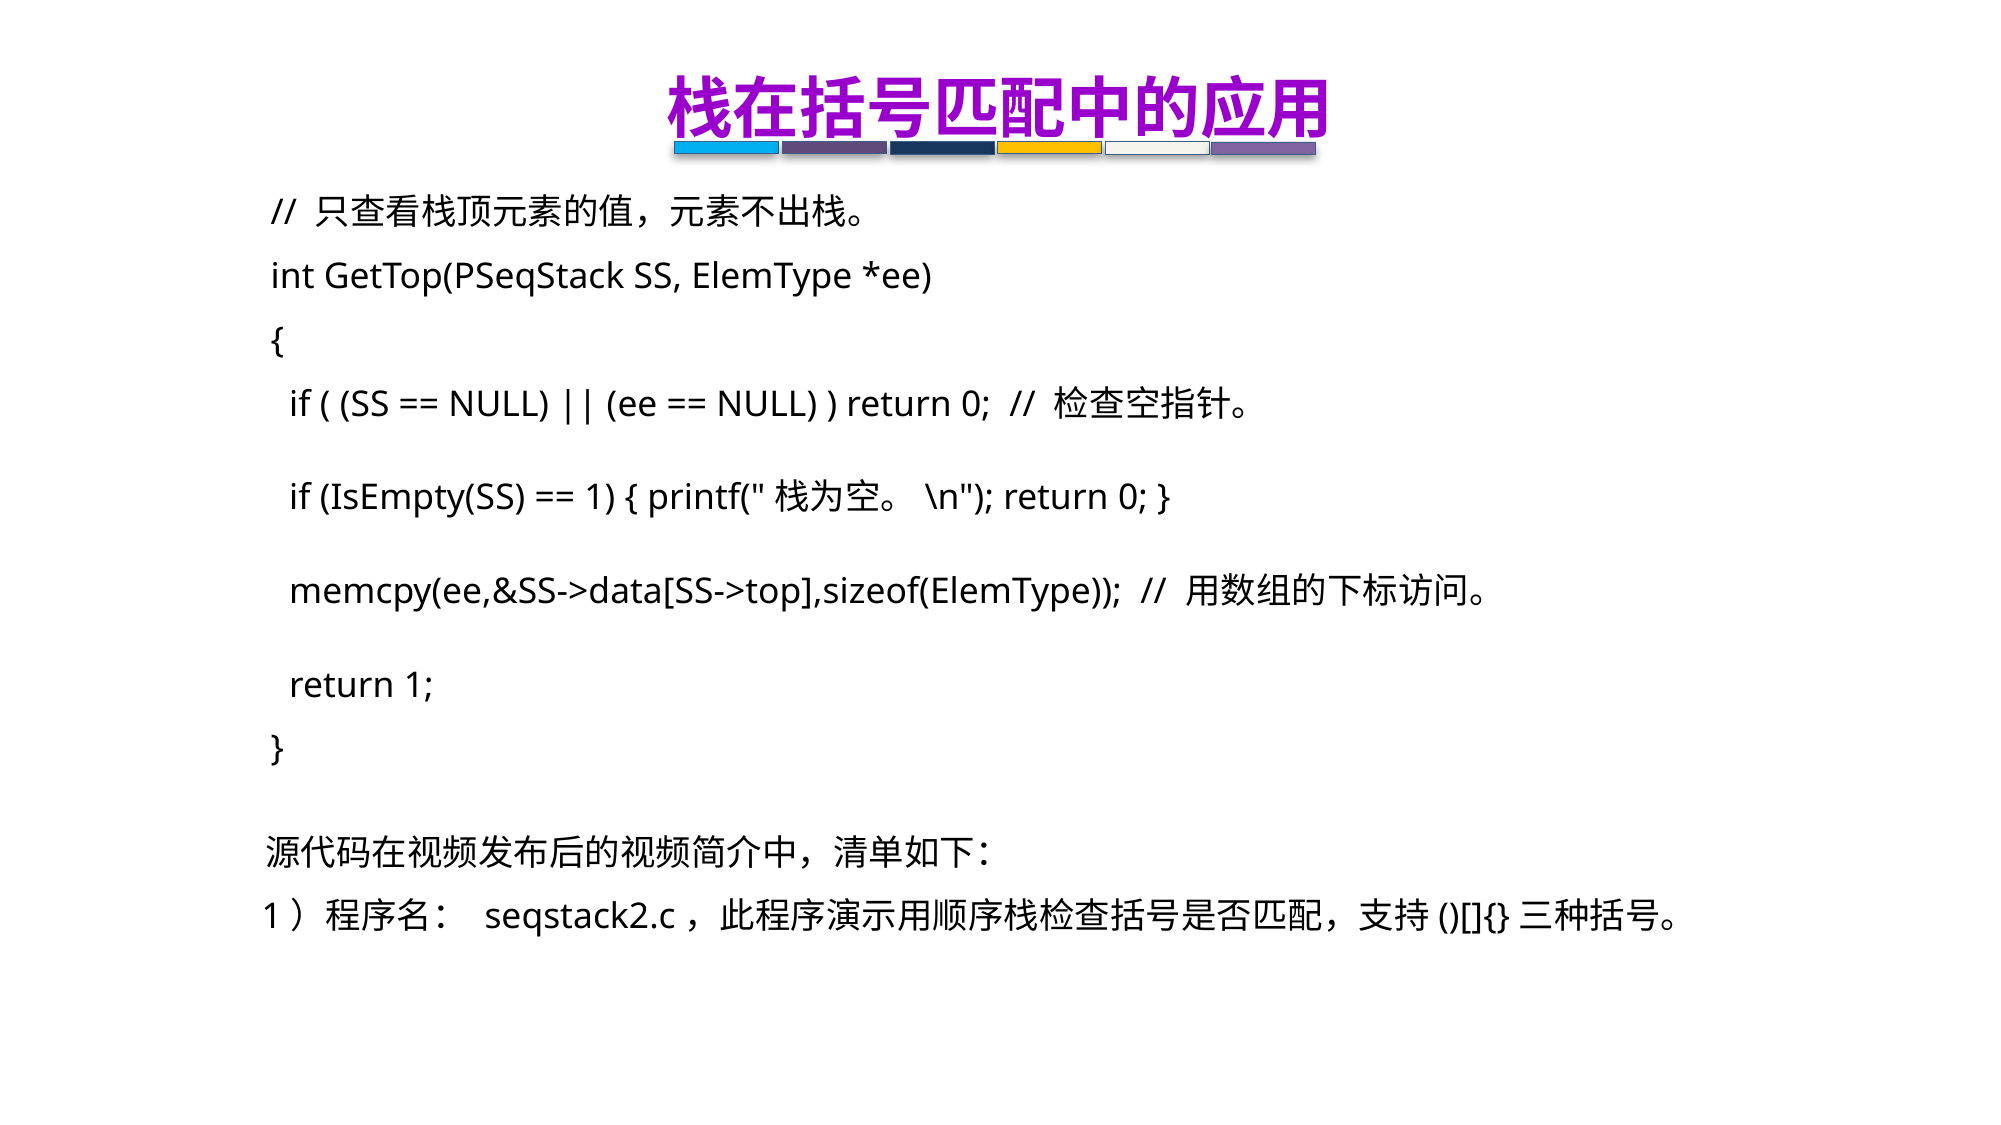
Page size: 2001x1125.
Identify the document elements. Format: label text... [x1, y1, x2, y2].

text_box 栈在括号匹配中的应用 [0, 18, 2000, 153]
text_box [1103, 140, 1209, 156]
text_box 源代码在视频发布后的视频简介中，清单如下： 1）程序名： seqstack2.c，此程序演示用顺序栈检查括号是否匹配，支持()[]{}三种括号。 [209, 801, 1806, 944]
text_box [1209, 140, 1318, 156]
text_box [780, 139, 888, 156]
text_box [672, 139, 780, 155]
text_box // 只查看栈顶元素的值，元素不出栈。 int GetTop(PSeqStack SS, ElemType *ee) { if ( (SS == NULL) || (ee == NULL) ) return 0; // 检查空指针。 if (IsEmpty(SS) == 1) { printf("栈为空。\n"); return 0; } memcpy(ee,&SS->data[SS->top],sizeof(ElemType)); // 用数组的下标访问。 return 1; } [255, 160, 1624, 776]
text_box [995, 139, 1104, 156]
text_box [888, 140, 995, 156]
